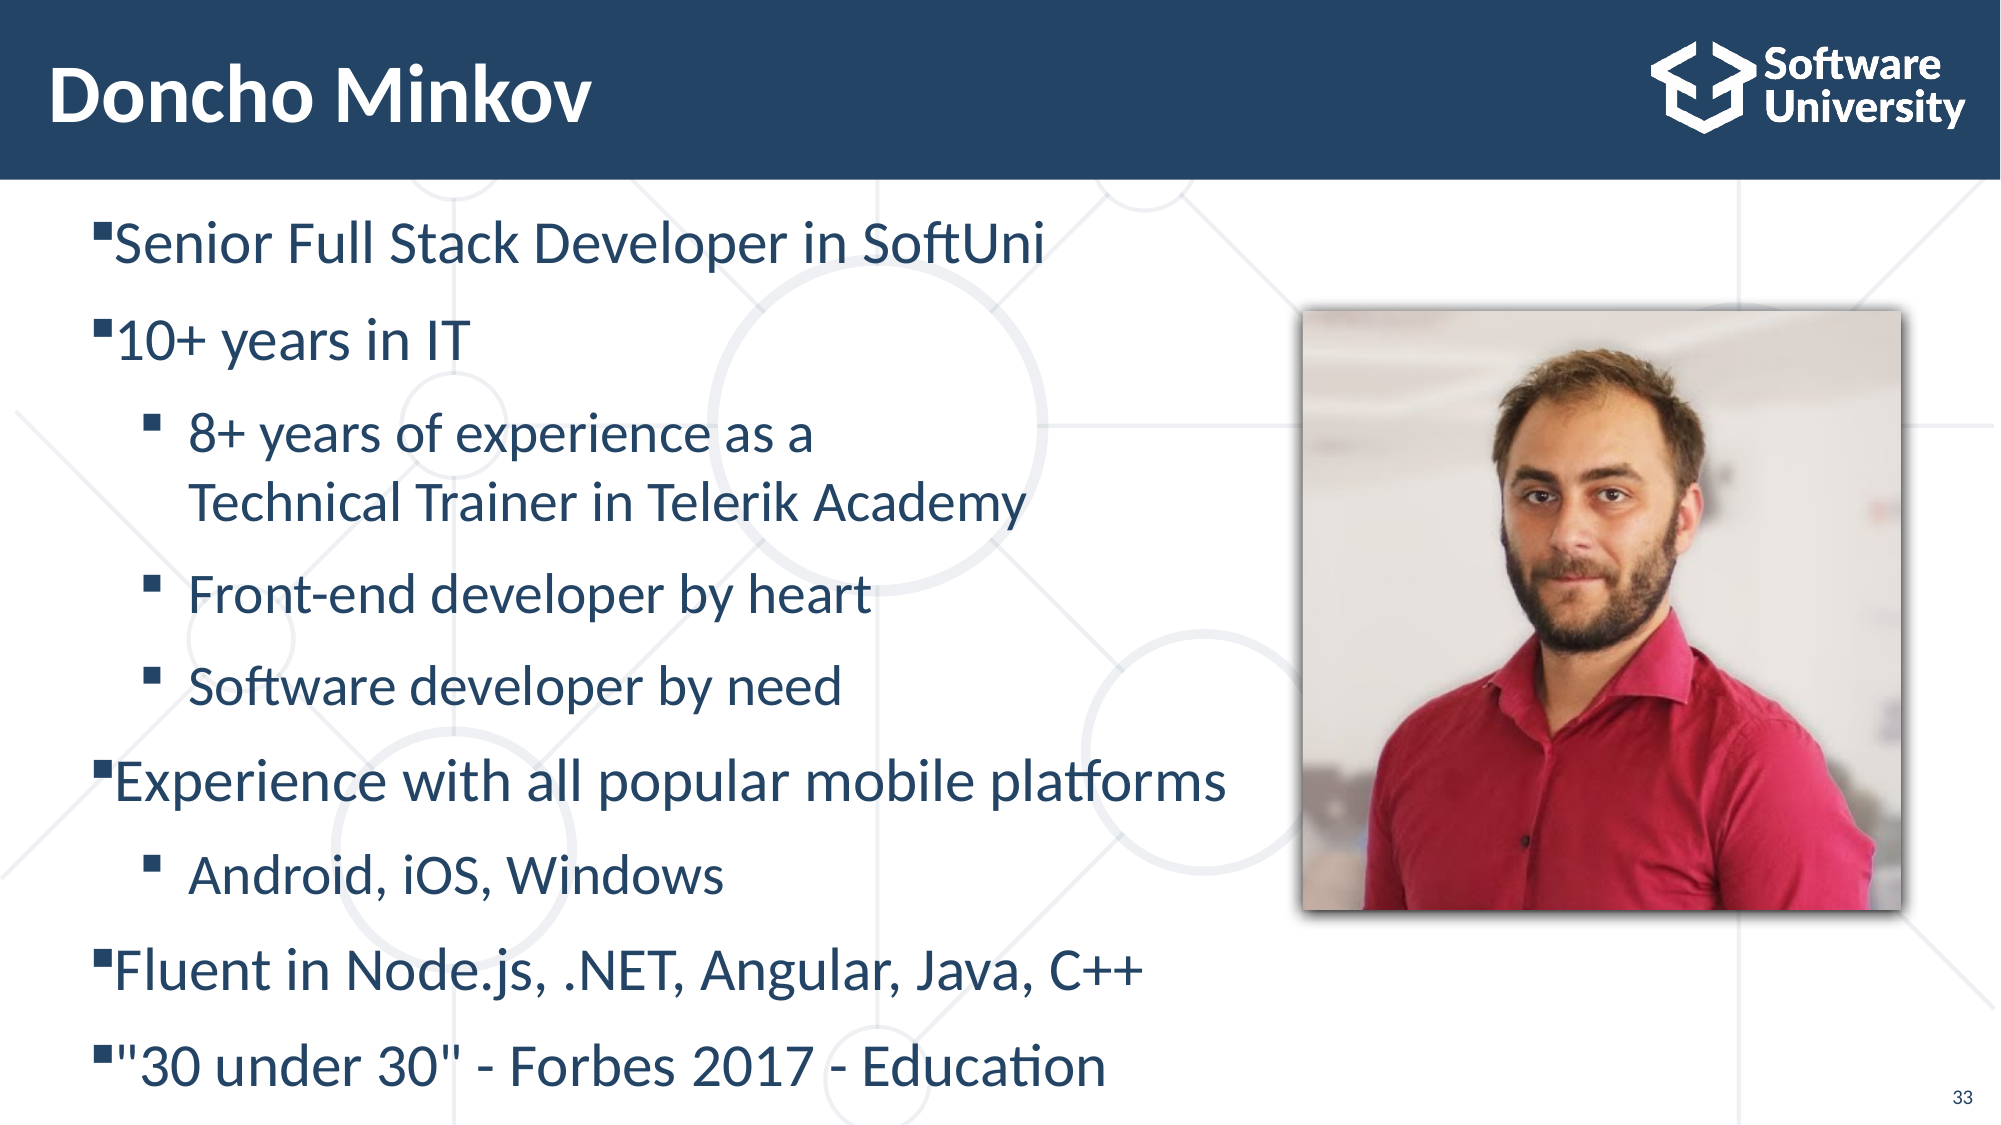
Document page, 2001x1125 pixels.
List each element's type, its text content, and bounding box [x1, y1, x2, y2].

picture [1651, 41, 1966, 134]
list Senior Full Stack Developer in SoftUni 10+ years in IT 8+ years of experience as a Technical Trainer in Telerik Academy Front-end developer by heart Software developer by need Experience with all popular mobile platforms Android, iOS, Windows Fluent in Node.js, .NET, Angular, Java, C++ "30 under 30" - Forbes 2017 - Education [71, 196, 1970, 1109]
slide_number 33 [1927, 1067, 1989, 1117]
title Doncho Minkov [31, 16, 1625, 162]
picture [1302, 311, 1902, 911]
